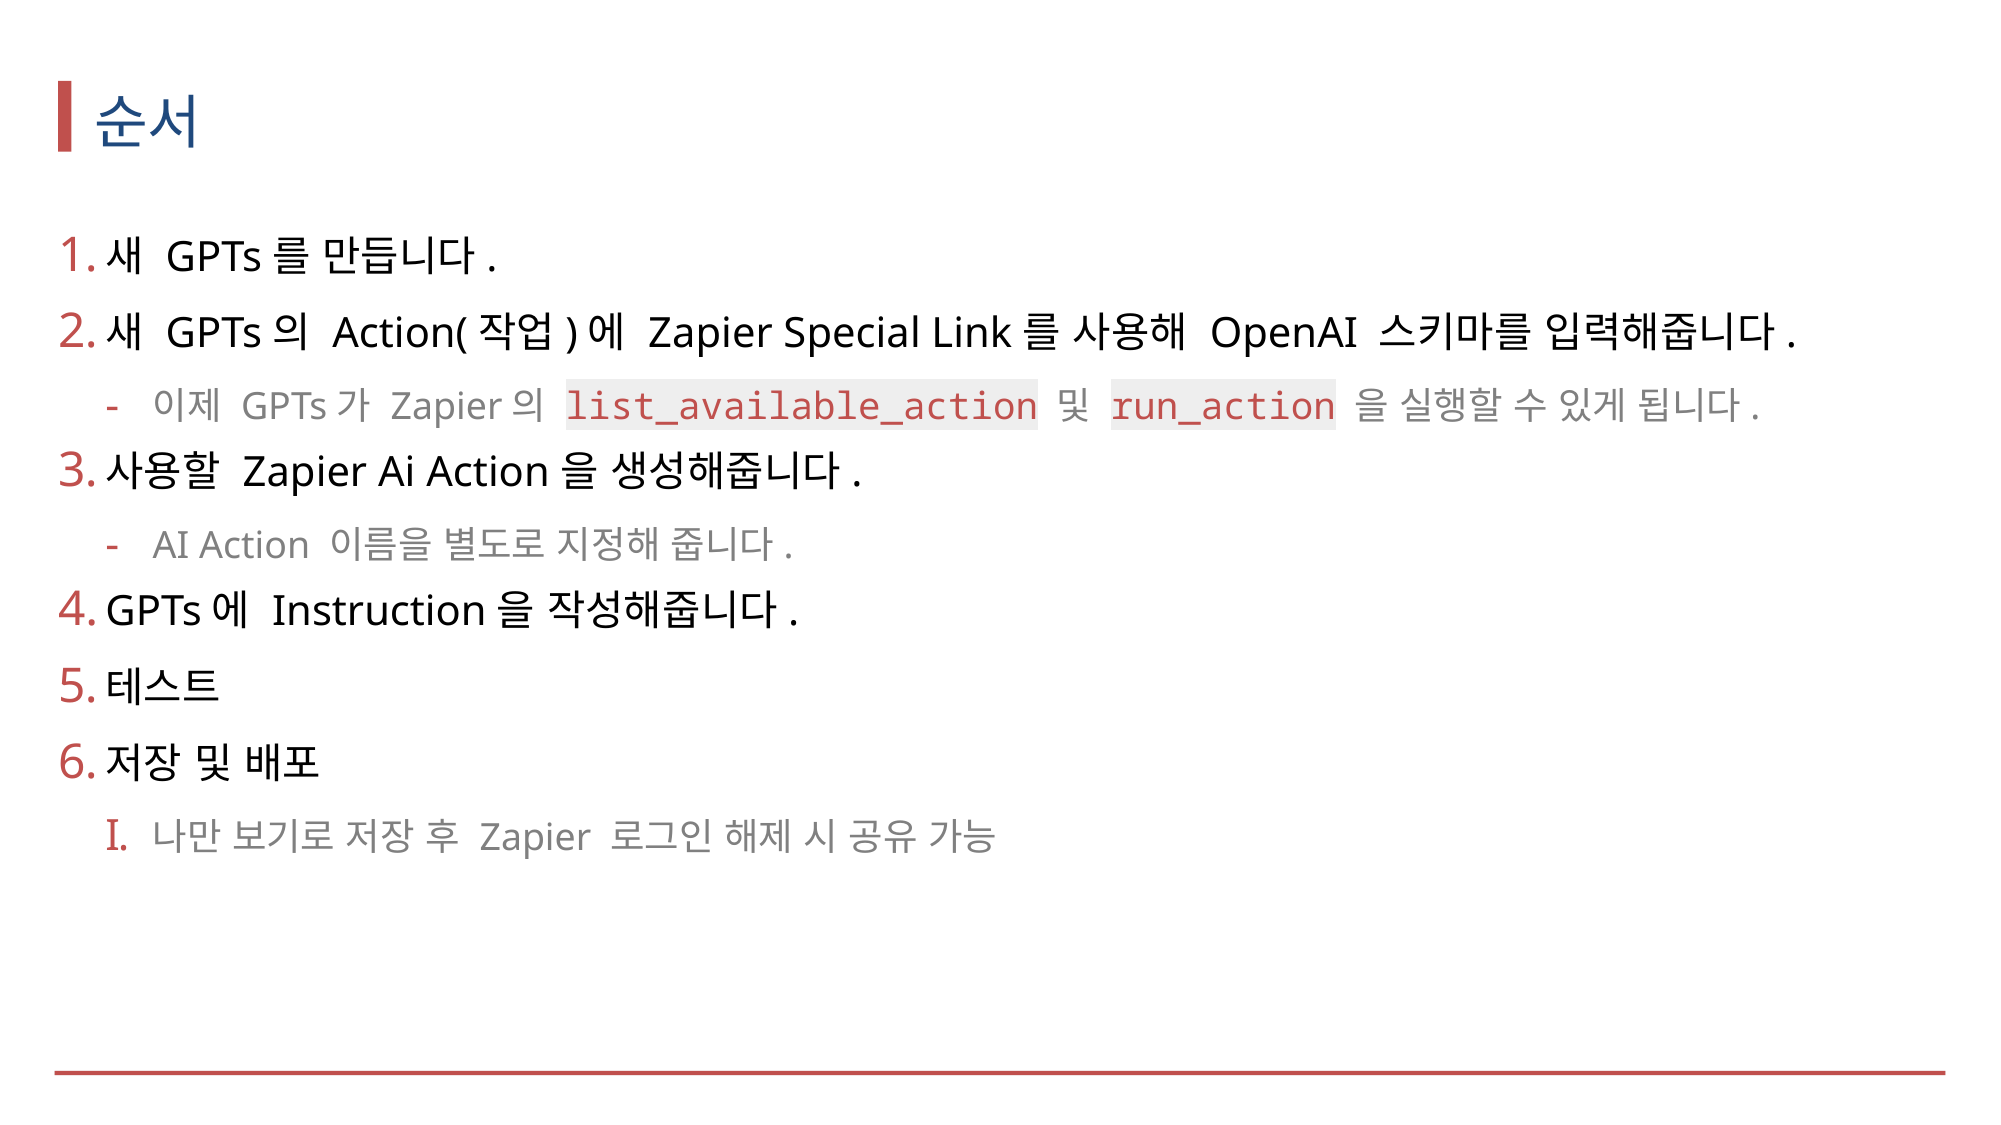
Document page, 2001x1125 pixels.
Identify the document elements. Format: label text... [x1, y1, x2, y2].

list 새 GPTs를 만듭니다. 새 GPTs의 Action(작업)에 Zapier Special Link를 사용해 OpenAI 스키마를 입력해줍니다. 이제 GPTs가 Zapier의 list_available_action 및 run_action 을 실행할 수 있게 됩니다. 사용할 Zapier Ai Action을 생성해줍니다. AI Action 이름을 별도로 지정해 줍니다. GPTs에 Instruction을 작성해줍니다. 테스트 저장 및 배포 나만 보기로 저장 후 Zapier 로그인 해제 시 공유 가능 [58, 219, 1942, 1030]
title 순서 [79, 67, 1942, 165]
